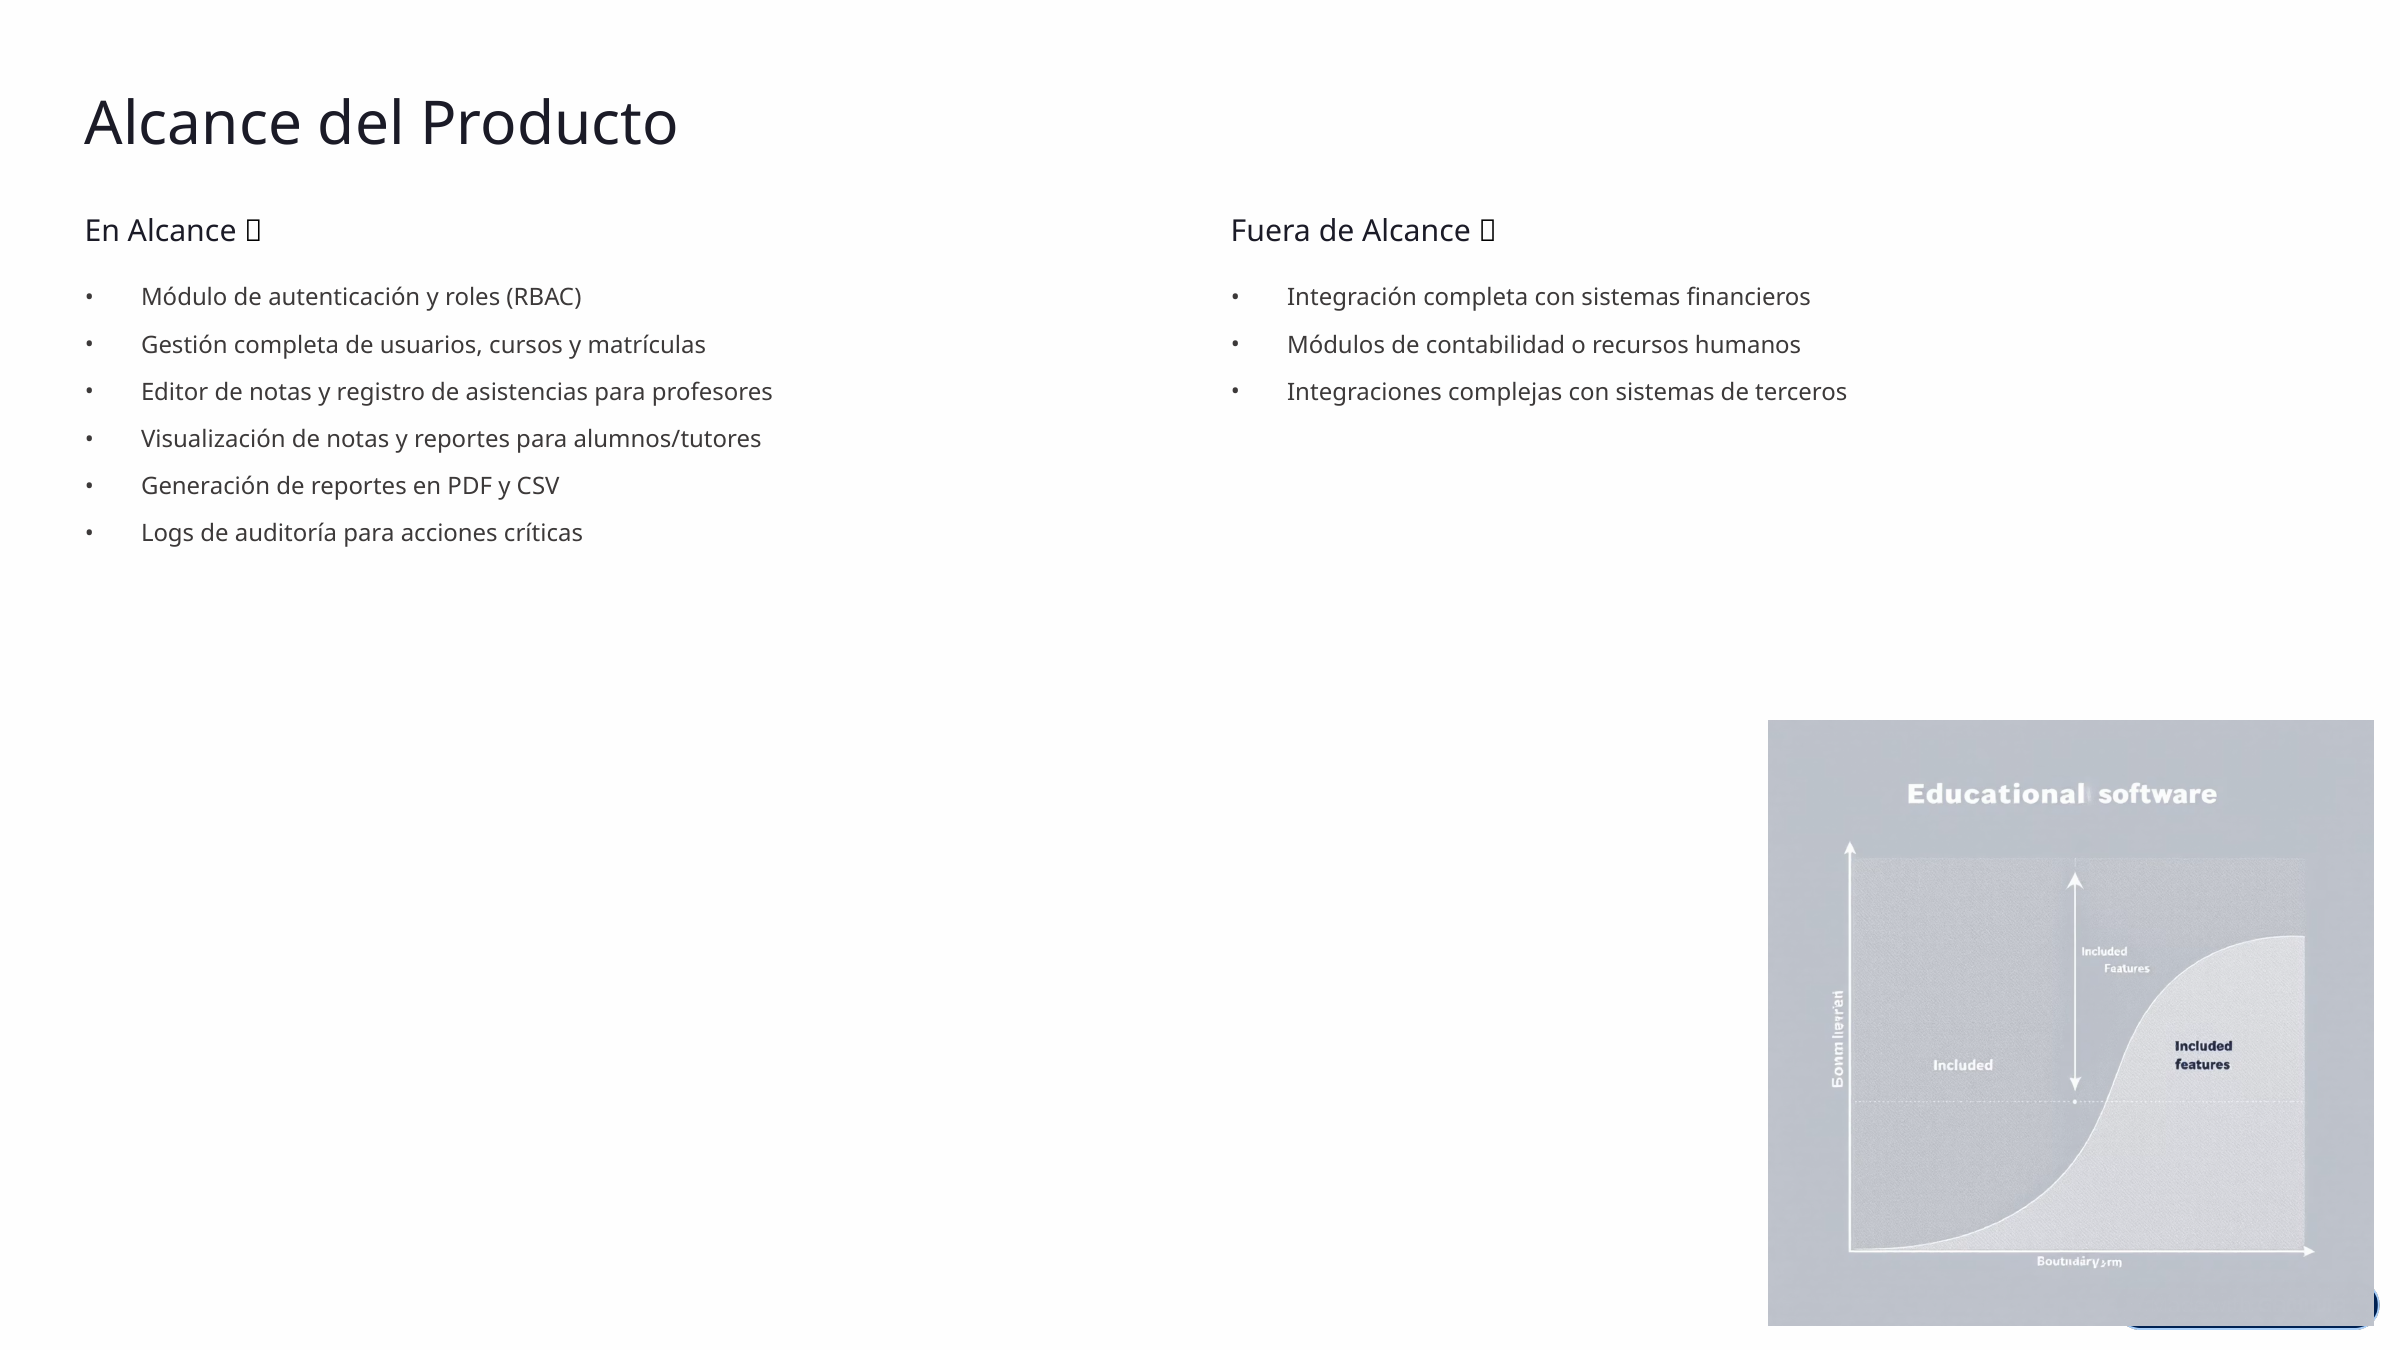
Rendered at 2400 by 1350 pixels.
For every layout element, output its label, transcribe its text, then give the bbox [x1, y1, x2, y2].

text_box Módulos de contabilidad o recursos humanos [1230, 311, 2317, 351]
text_box Módulo de autenticación y roles (RBAC) [84, 264, 1171, 304]
text_box Integraciones complejas con sistemas de terceros [1230, 359, 2317, 398]
text_box Fuera de Alcance ❌ [1230, 202, 1534, 241]
text_box Alcance del Producto [84, 66, 690, 143]
text_box Generación de reportes en PDF y CSV [84, 453, 1171, 493]
text_box En Alcance ✅ [84, 202, 388, 241]
text_box Gestión completa de usuarios, cursos y matrículas [84, 311, 1171, 351]
text_box Editor de notas y registro de asistencias para profesores [84, 359, 1171, 398]
picture [1768, 720, 2389, 1339]
text_box Visualización de notas y reportes para alumnos/tutores [84, 406, 1171, 445]
text_box Integración completa con sistemas financieros [1230, 264, 2317, 304]
text_box Logs de auditoría para acciones críticas [84, 500, 1171, 540]
